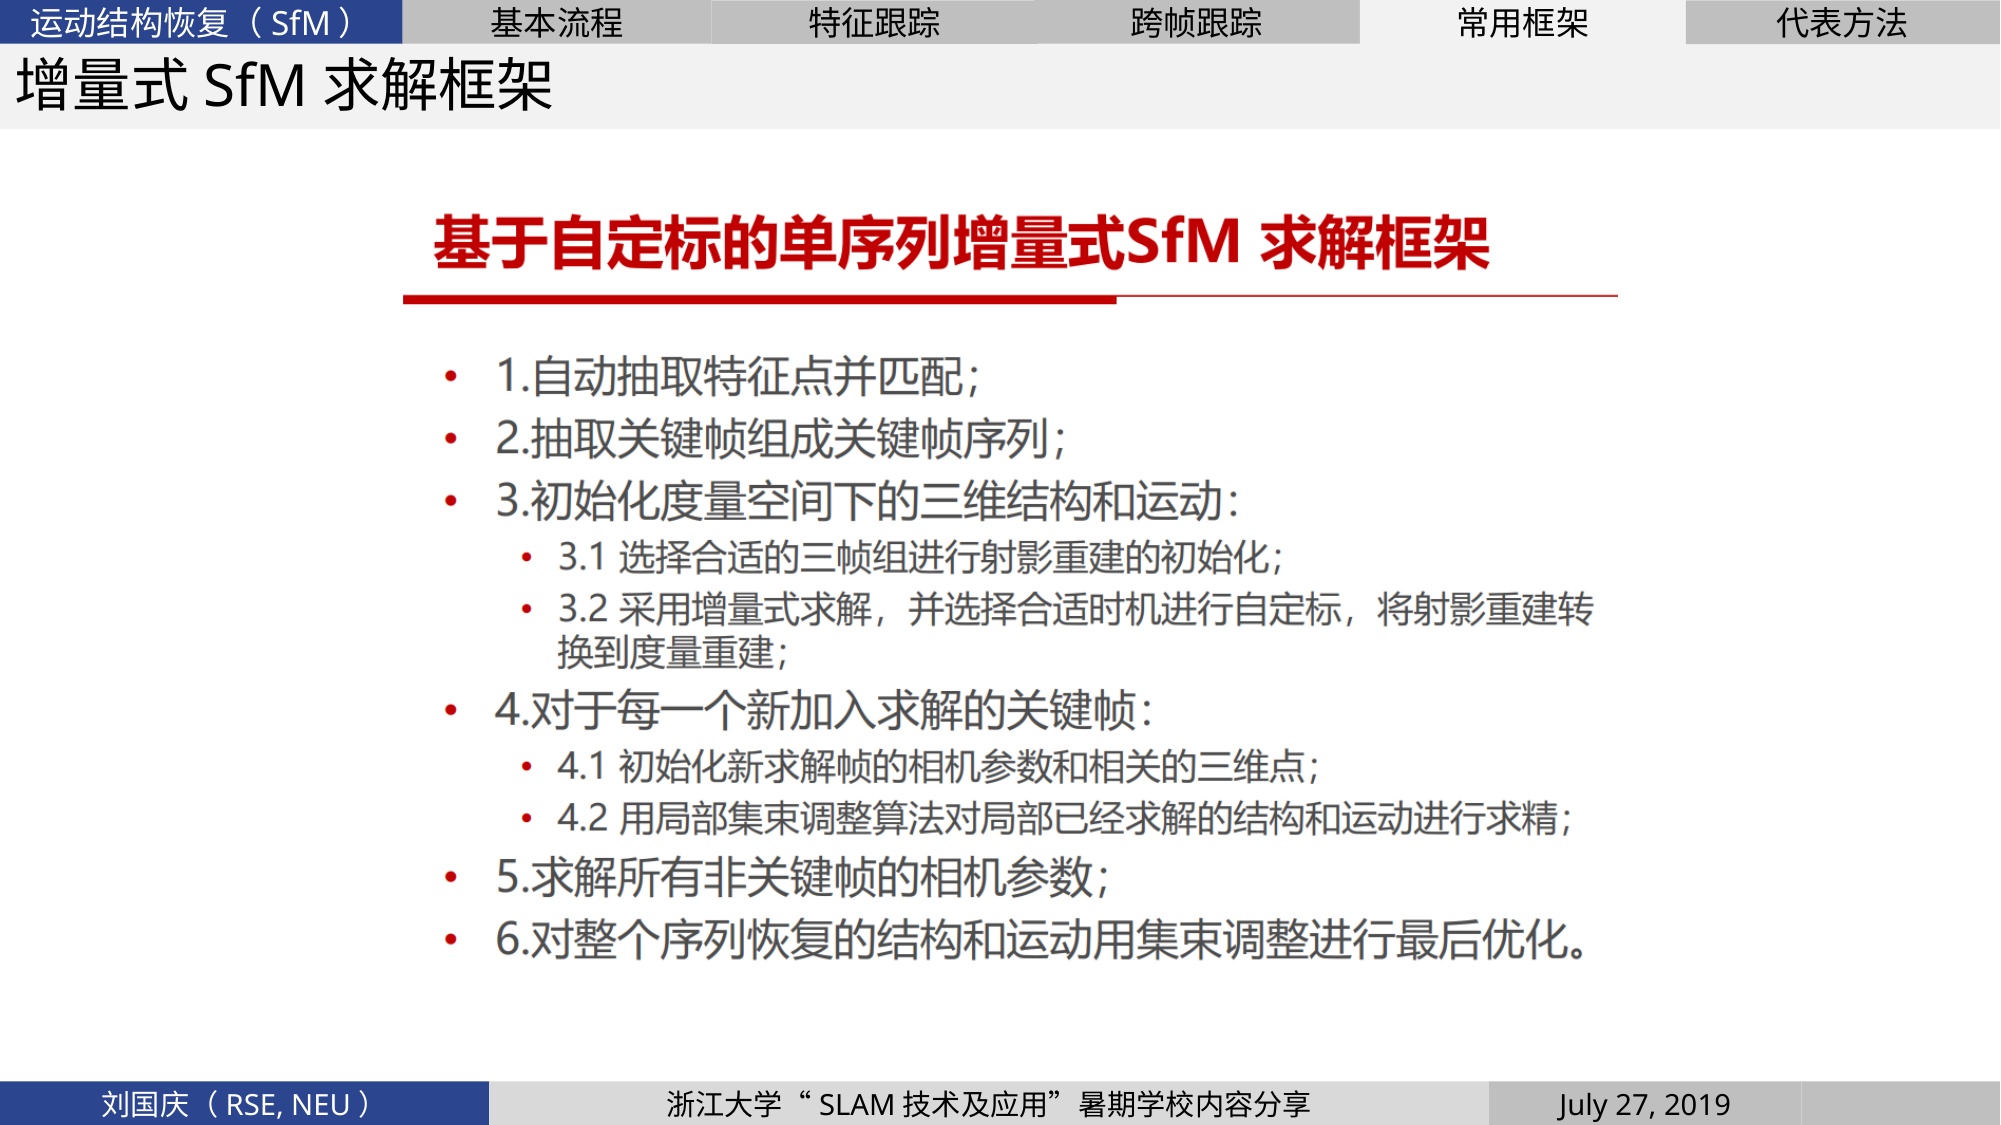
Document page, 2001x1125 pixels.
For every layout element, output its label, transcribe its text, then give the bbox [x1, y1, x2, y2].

picture [382, 206, 1618, 1007]
text_box [1800, 1080, 2000, 1125]
text_box July 27, 2019 [1488, 1080, 1800, 1125]
text_box 跨帧跟踪 [1033, 0, 1359, 45]
text_box 增量式SfM求解框架 [0, 40, 1577, 126]
text_box 刘国庆（RSE, NEU） [0, 1080, 488, 1125]
text_box 基本流程 [401, 0, 711, 40]
text_box 代表方法 [1685, 0, 2000, 45]
text_box 运动结构恢复（SfM） [0, 0, 401, 40]
text_box 常用框架 [1359, 0, 1685, 45]
text_box 特征跟踪 [711, 0, 1033, 45]
text_box [0, 45, 2000, 130]
text_box 浙江大学“SLAM技术及应用”暑期学校内容分享 [488, 1080, 1488, 1125]
